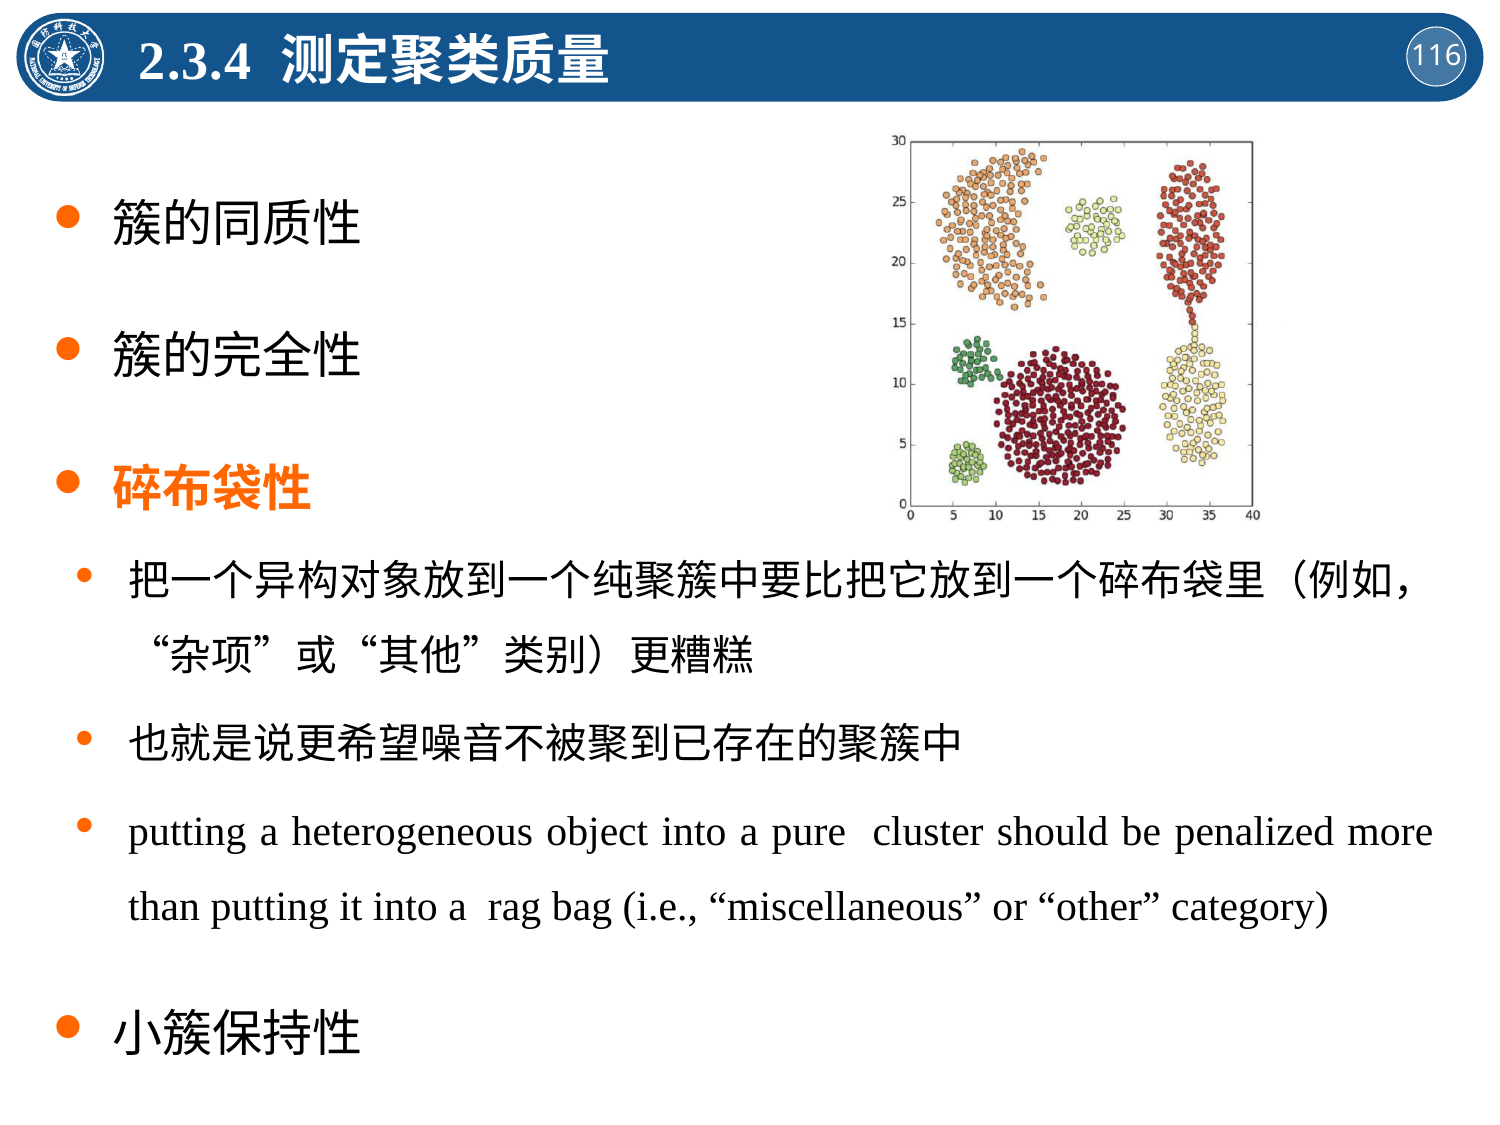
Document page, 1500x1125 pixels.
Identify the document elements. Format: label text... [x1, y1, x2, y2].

title 2.3.4 测定聚类质量 [124, 17, 1237, 124]
picture [879, 118, 1282, 532]
picture [16, 9, 111, 104]
list 簇的同质性 簇的完全性 碎布袋性 把一个异构对象放到一个纯聚簇中要比把它放到一个碎布袋里（例如，“杂项”或“其他”类别）更糟糕 也就是说更希望噪音不被聚到已存在的聚簇中 putting a heterogeneous object into a pure cluster should be penalized more than putting it into a rag bag (i.e., “miscellaneous” or “other” category) 小簇保持性 [41, 124, 1447, 1069]
